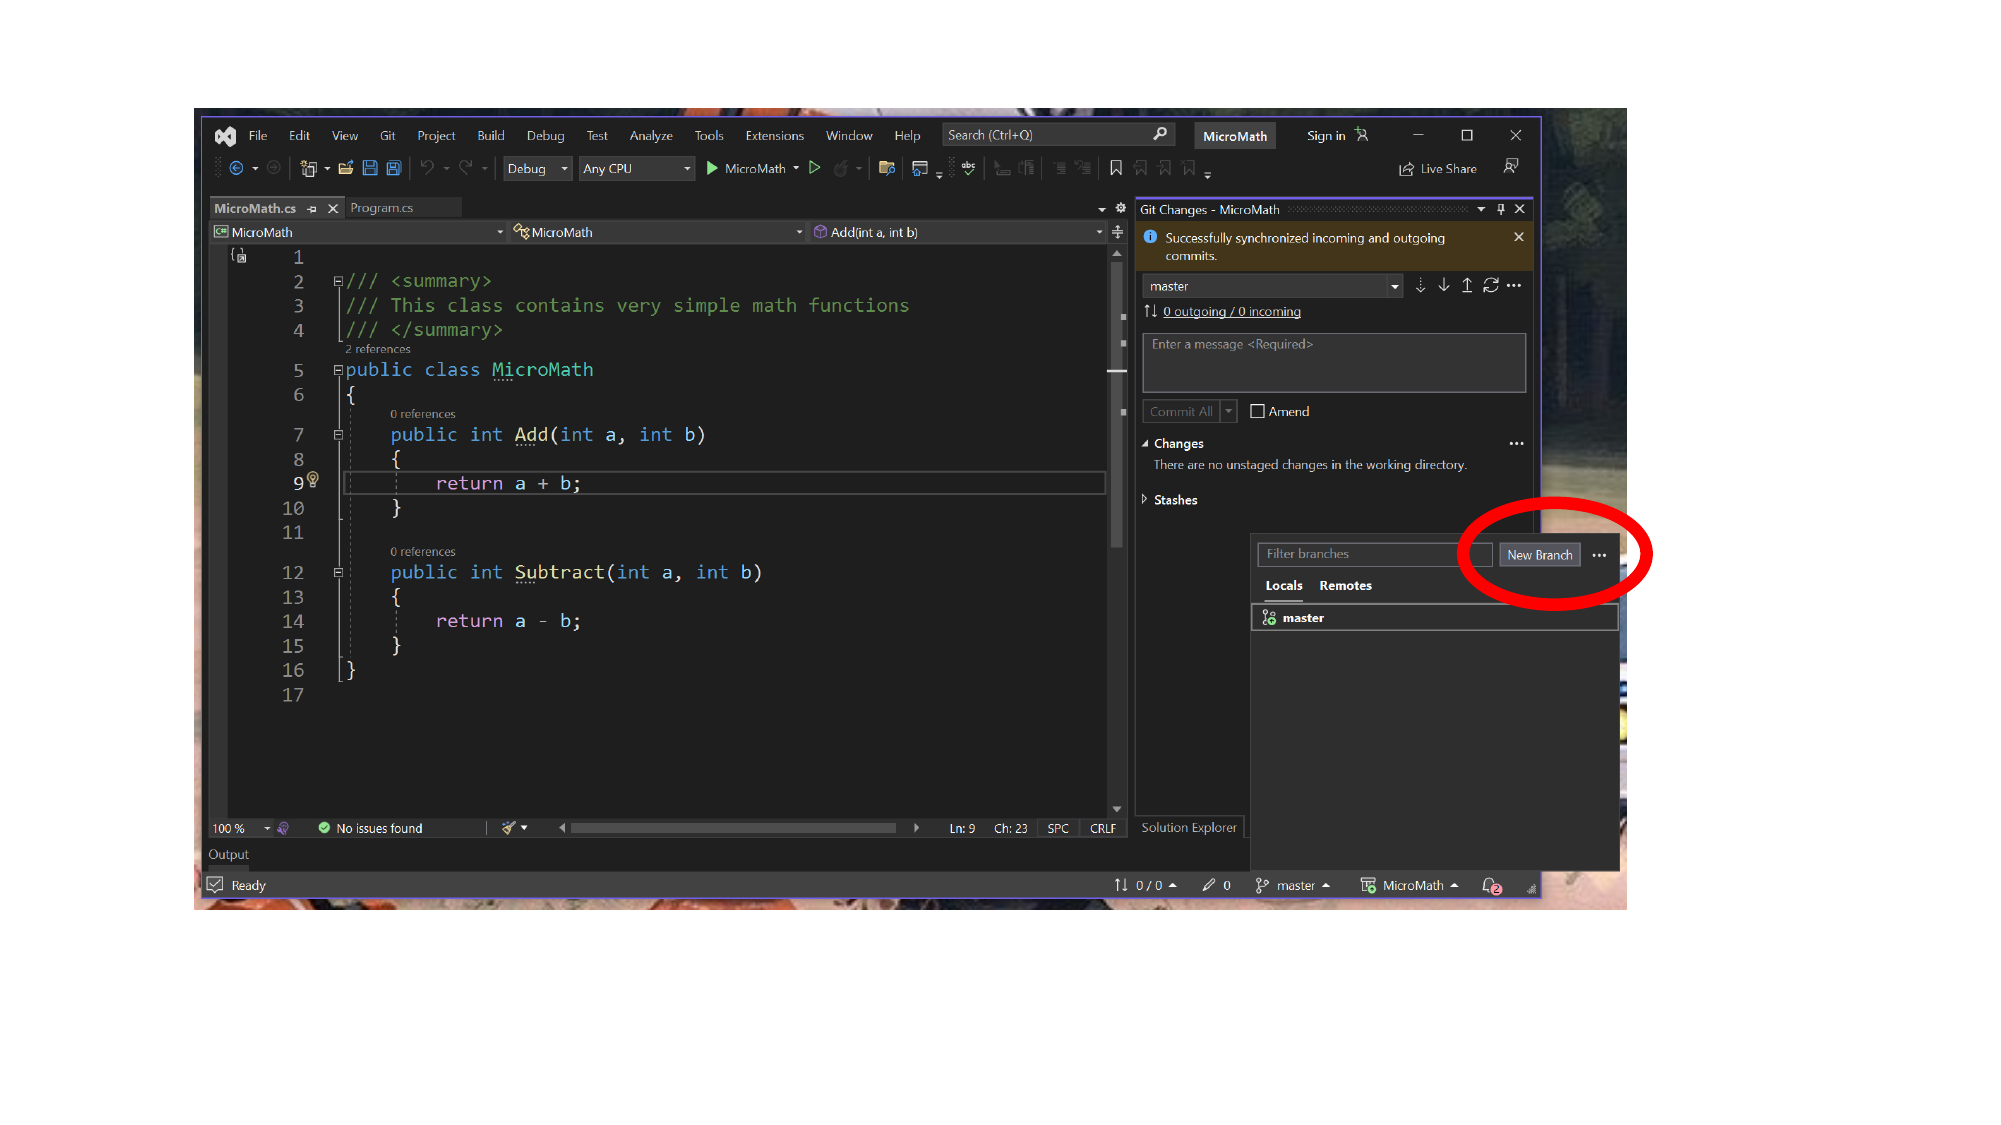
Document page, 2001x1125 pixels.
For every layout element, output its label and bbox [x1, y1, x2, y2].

text_box [1627, 521, 1648, 587]
picture [194, 108, 1627, 910]
